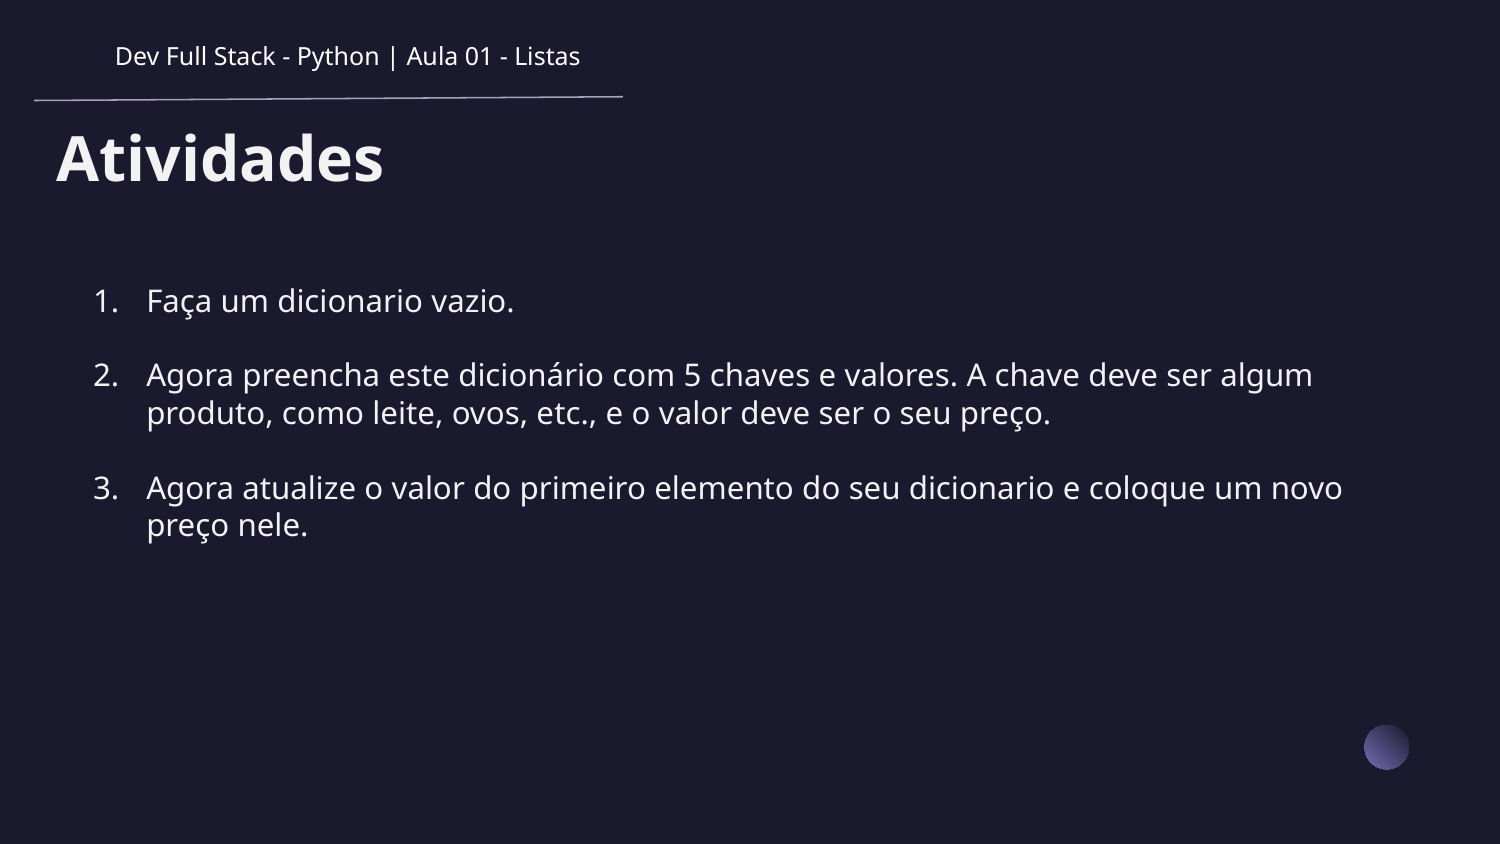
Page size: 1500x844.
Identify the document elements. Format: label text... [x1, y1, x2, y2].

title Atividades [56, 119, 1471, 261]
text_box Dev Full Stack - Python | Aula 01 - Listas [99, 24, 1026, 85]
text_box Faça um dicionario vazio. Agora preencha este dicionário com 5 chaves e valores. A chave deve ser algum produto, como leite, ovos, etc., e o valor deve ser o seu preço. Agora atualize o valor do primeiro elemento do seu dicionario e coloque um novo preço nele. [56, 265, 1446, 558]
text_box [33, 96, 624, 101]
